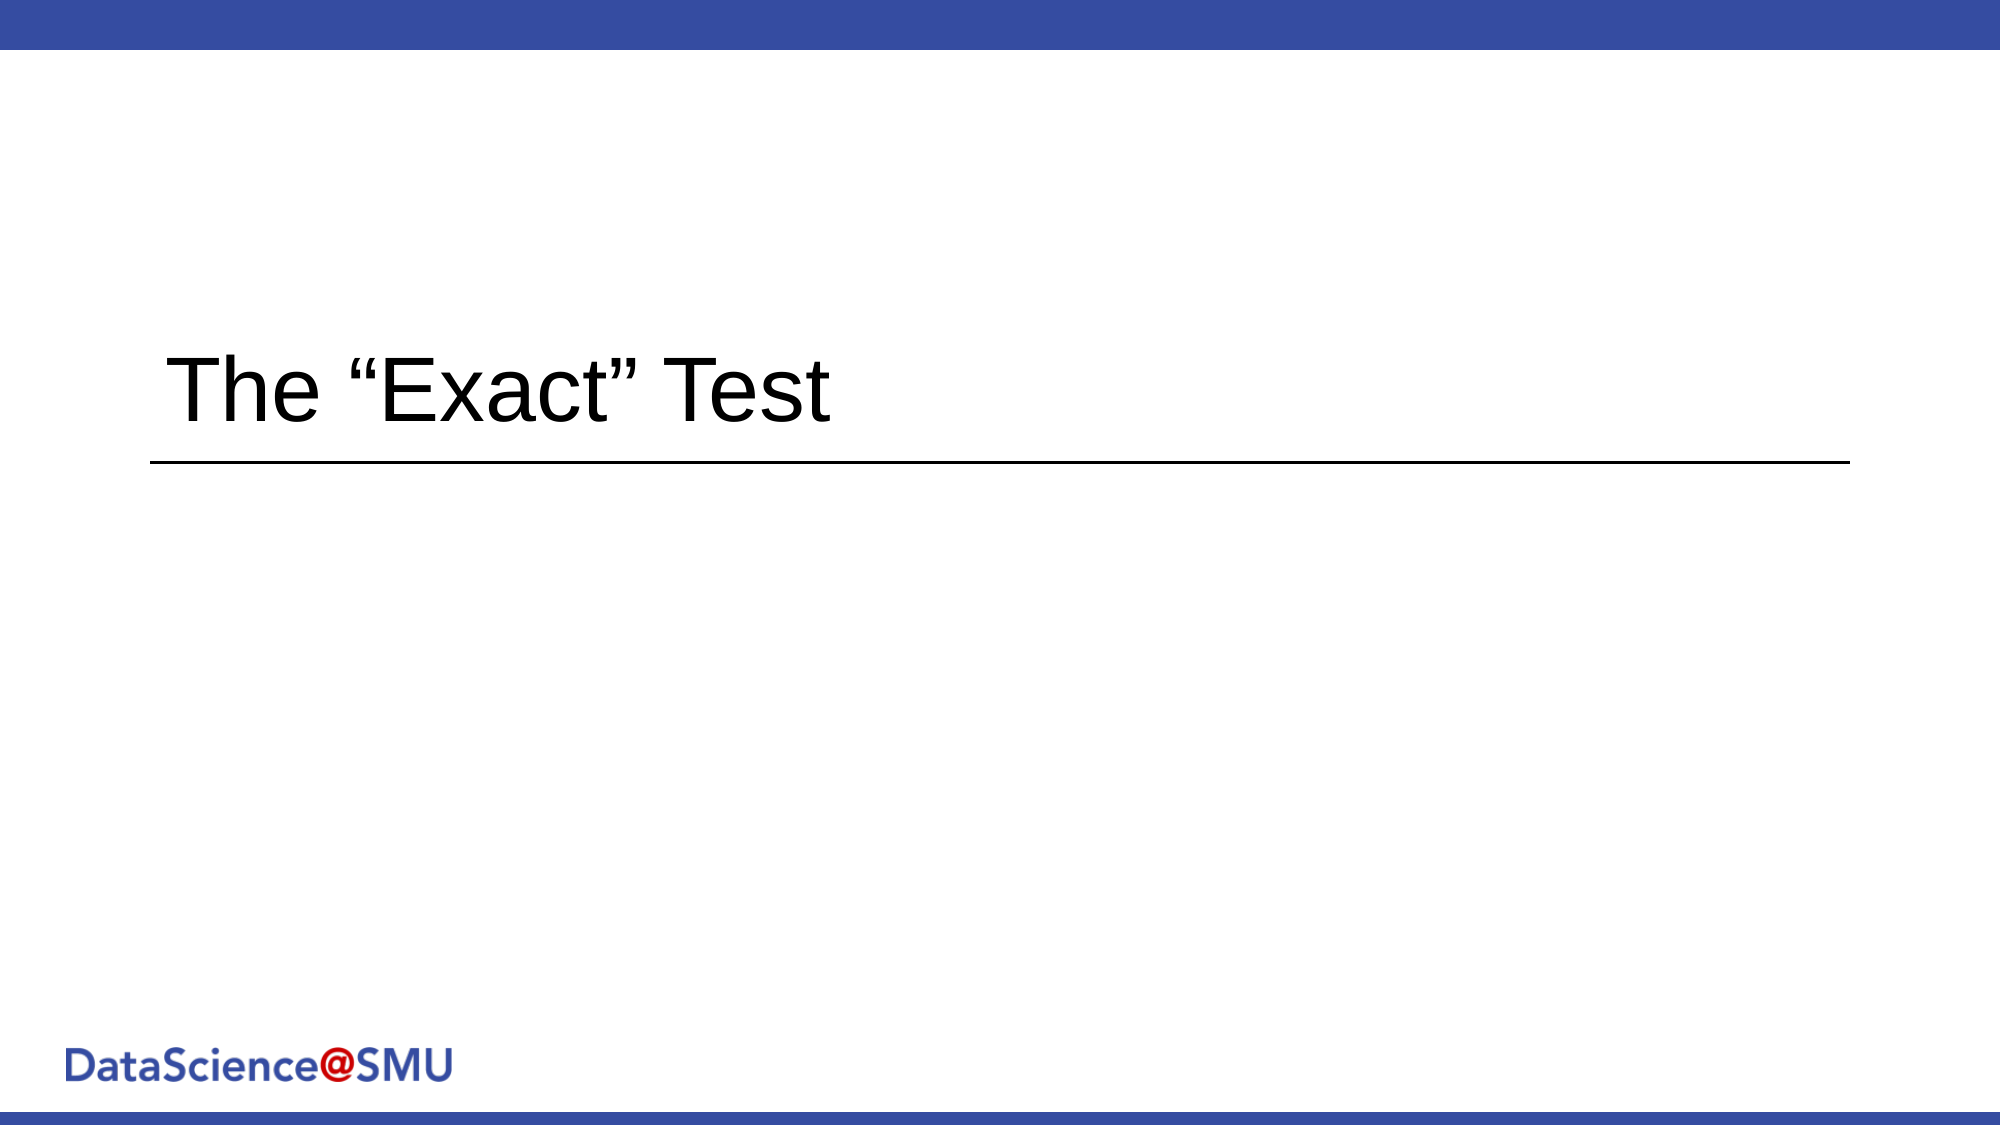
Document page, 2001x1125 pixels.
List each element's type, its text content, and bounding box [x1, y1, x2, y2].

picture [66, 1047, 452, 1082]
title The “Exact” Test [150, 299, 1850, 448]
